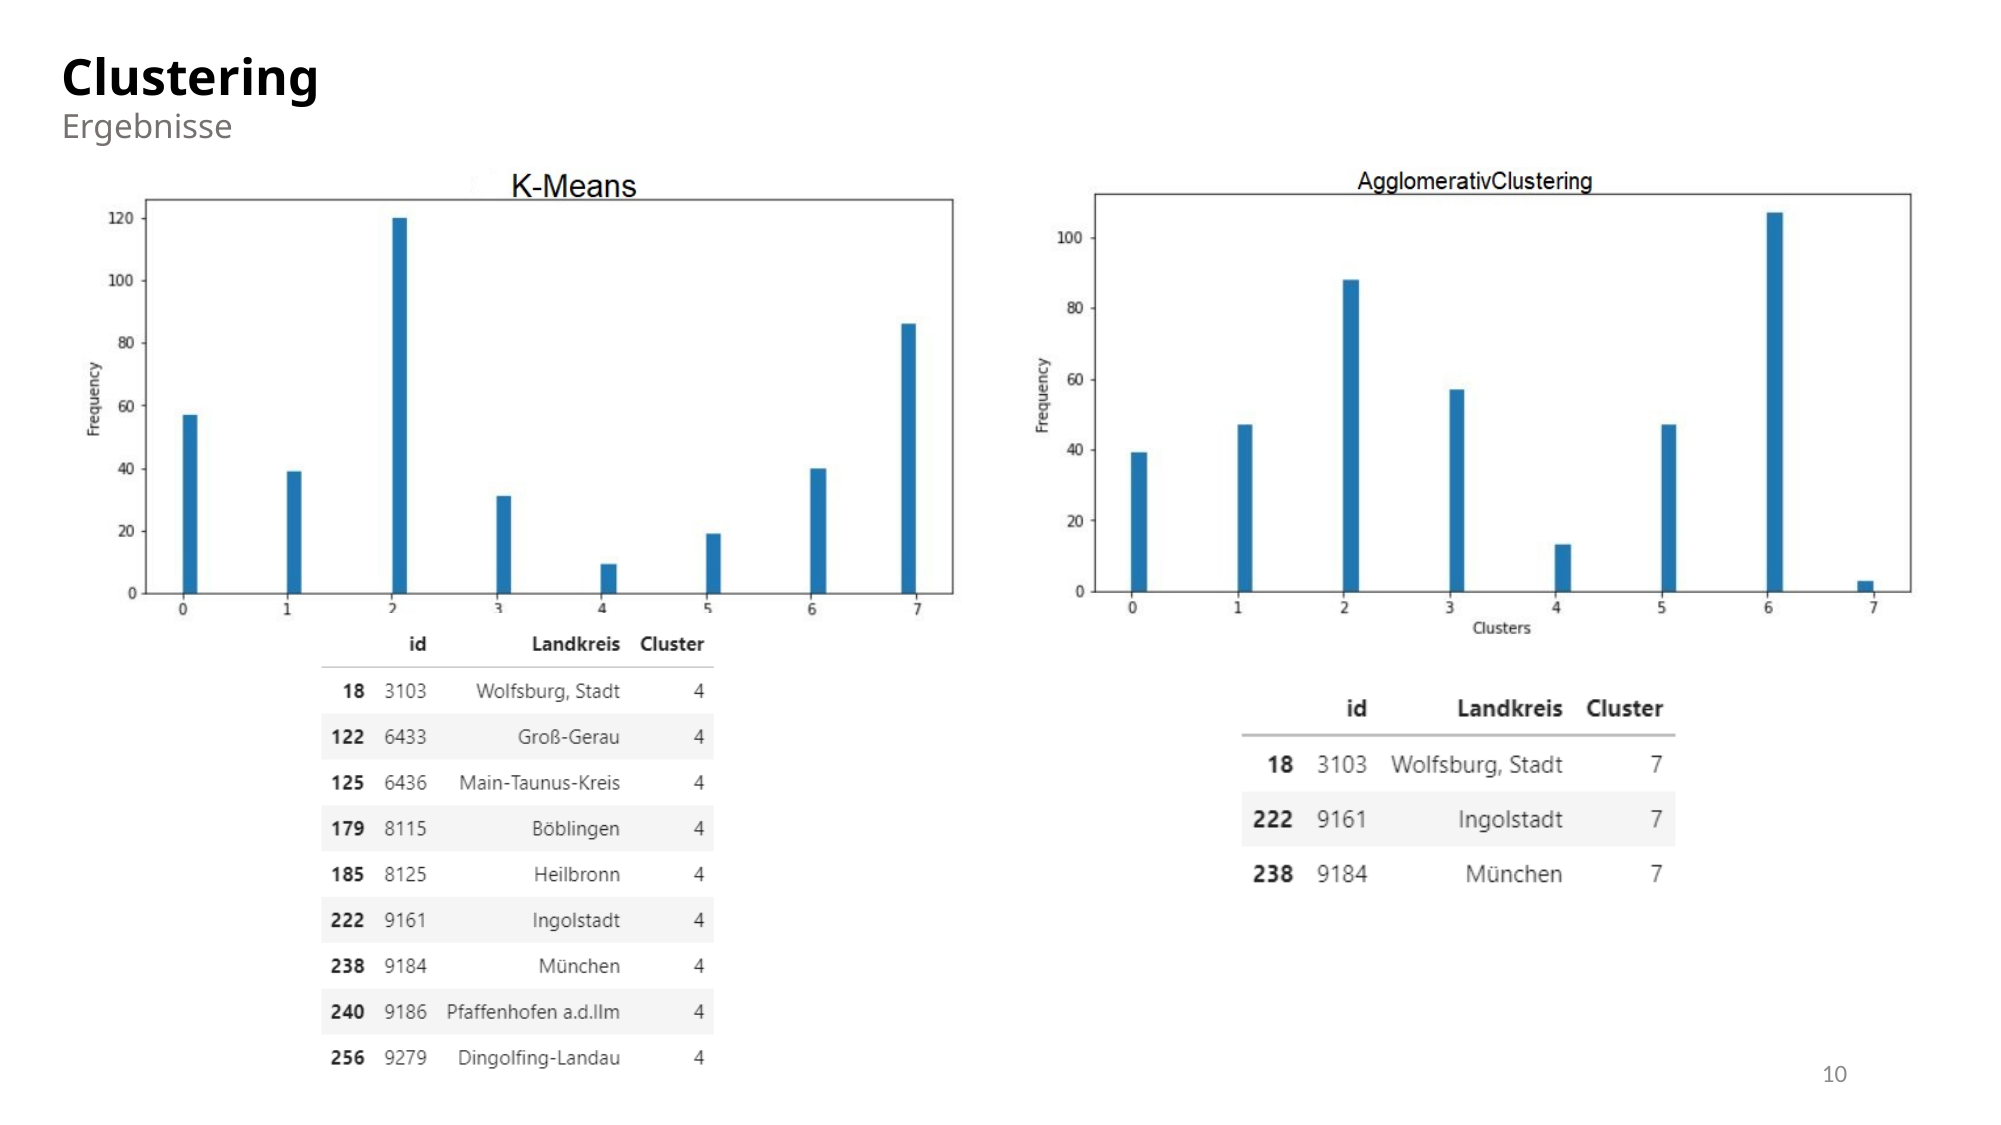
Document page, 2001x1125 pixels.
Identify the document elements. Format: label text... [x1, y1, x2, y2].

text_box Clustering Ergebnisse [46, 37, 938, 153]
picture [1239, 673, 1693, 910]
slide_number 10 [1412, 1042, 1863, 1103]
picture [1013, 167, 1918, 641]
picture [82, 167, 968, 1087]
